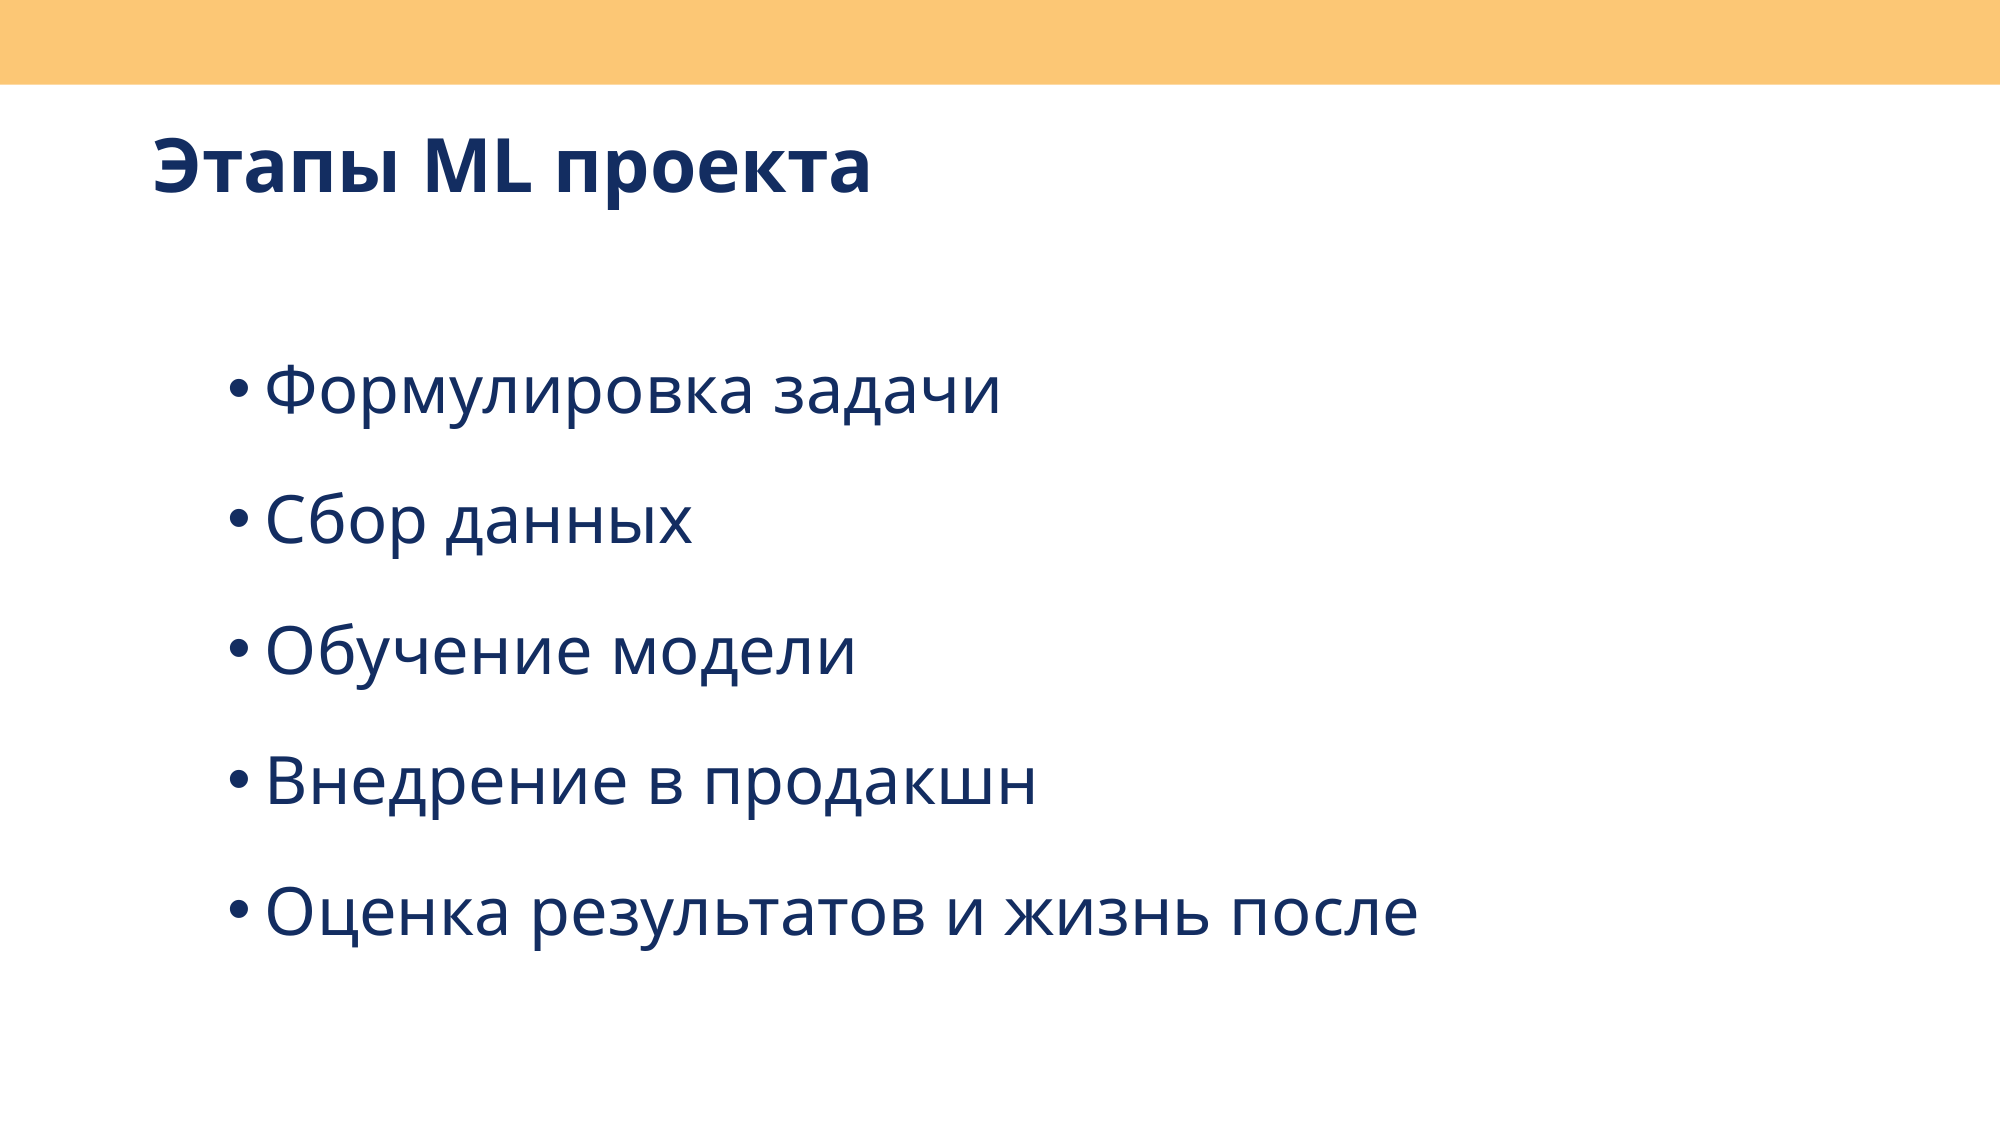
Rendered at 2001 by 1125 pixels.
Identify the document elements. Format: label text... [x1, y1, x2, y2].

list Формулировка задачи Сбор данных Обучение модели Внедрение в продакшн Оценка результатов и жизнь после [137, 299, 1863, 1014]
title Этапы ML проекта [137, 59, 1863, 278]
